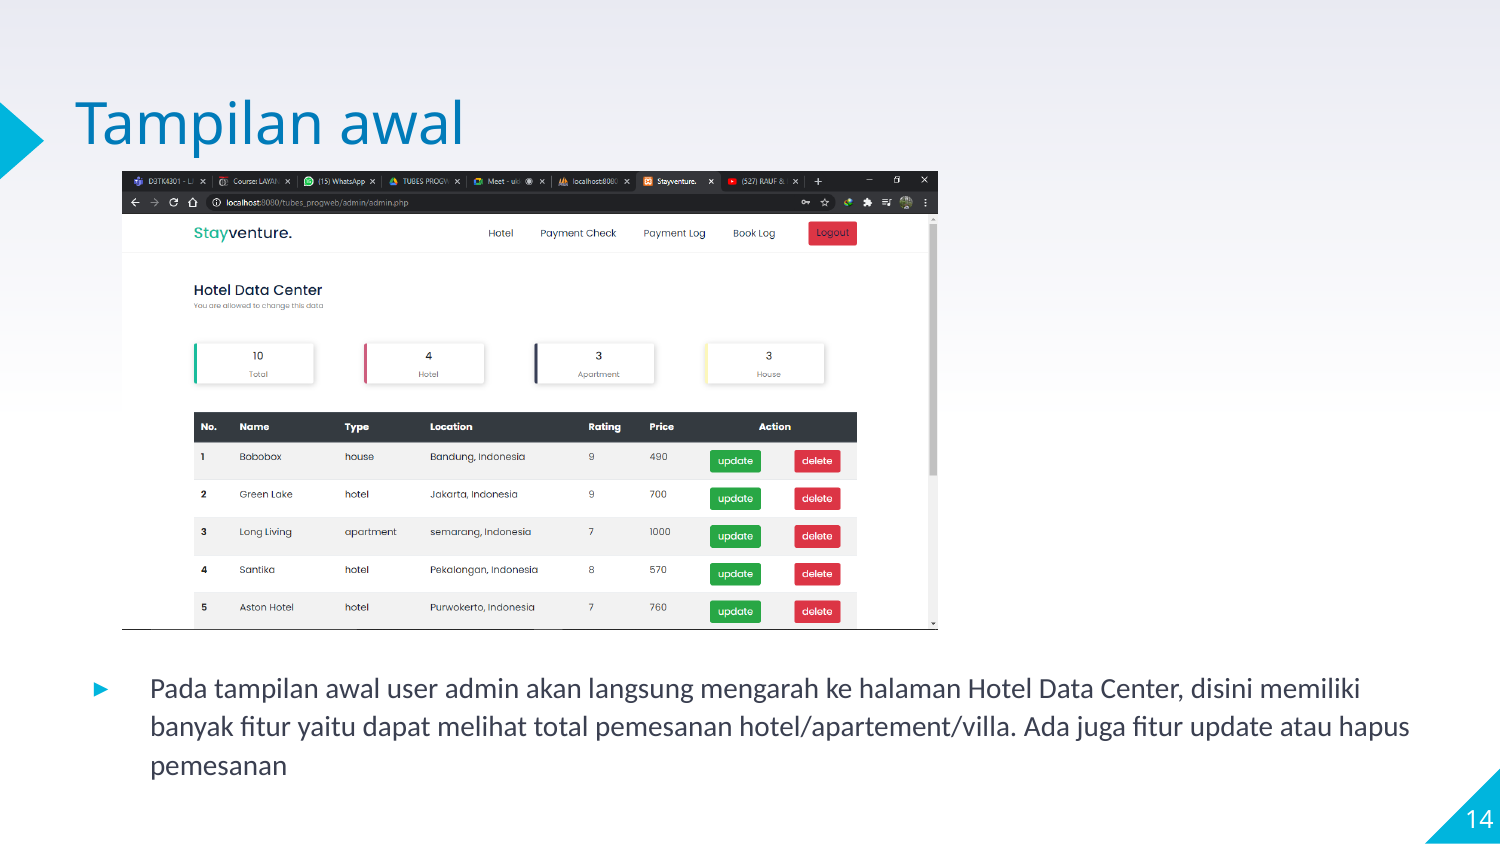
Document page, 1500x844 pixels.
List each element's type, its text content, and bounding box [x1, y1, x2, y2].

picture [121, 170, 938, 630]
list Pada tampilan awal user admin akan langsung mengarah ke halaman Hotel Data Center, disini memiliki banyak fitur yaitu dapat melihat total pemesanan hotel/apartement/villa. Ada juga fitur update atau hapus pemesanan [75, 665, 1433, 741]
slide_number 14 [1418, 760, 1494, 838]
title Tampilan awal [75, 99, 1001, 163]
